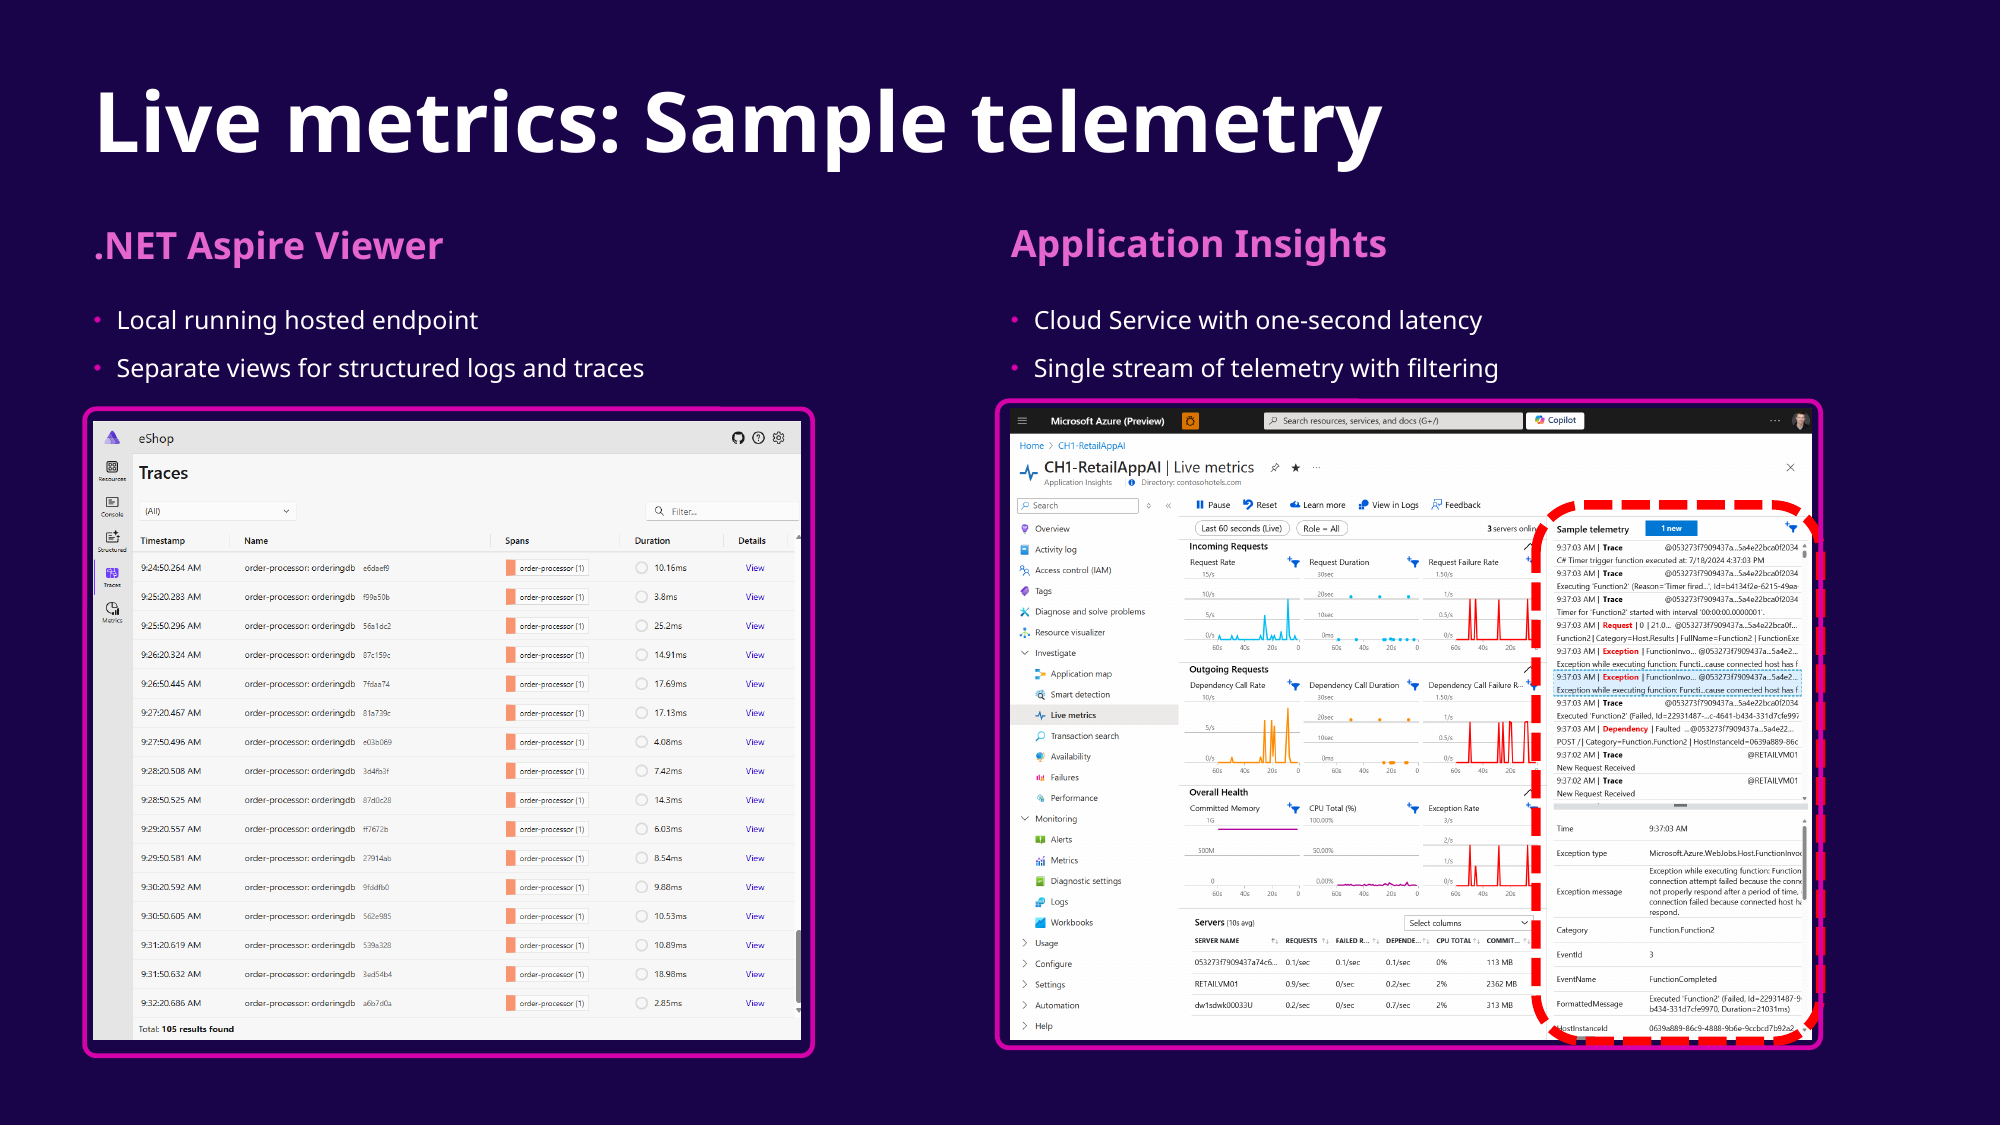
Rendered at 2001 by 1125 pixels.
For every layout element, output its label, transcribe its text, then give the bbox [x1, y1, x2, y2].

list .NET Aspire Viewer [93, 222, 834, 268]
list Local running hosted endpoint Separate views for structured logs and traces [93, 304, 834, 385]
text_box [996, 400, 1822, 1049]
list Application Insights [1010, 220, 1751, 266]
picture [93, 421, 801, 1041]
picture [1010, 408, 1812, 1041]
list Cloud Service with one-second latency Single stream of telemetry with filtering [1010, 304, 1751, 385]
title Live metrics: Sample telemetry [93, 69, 1902, 171]
text_box [83, 408, 814, 1057]
